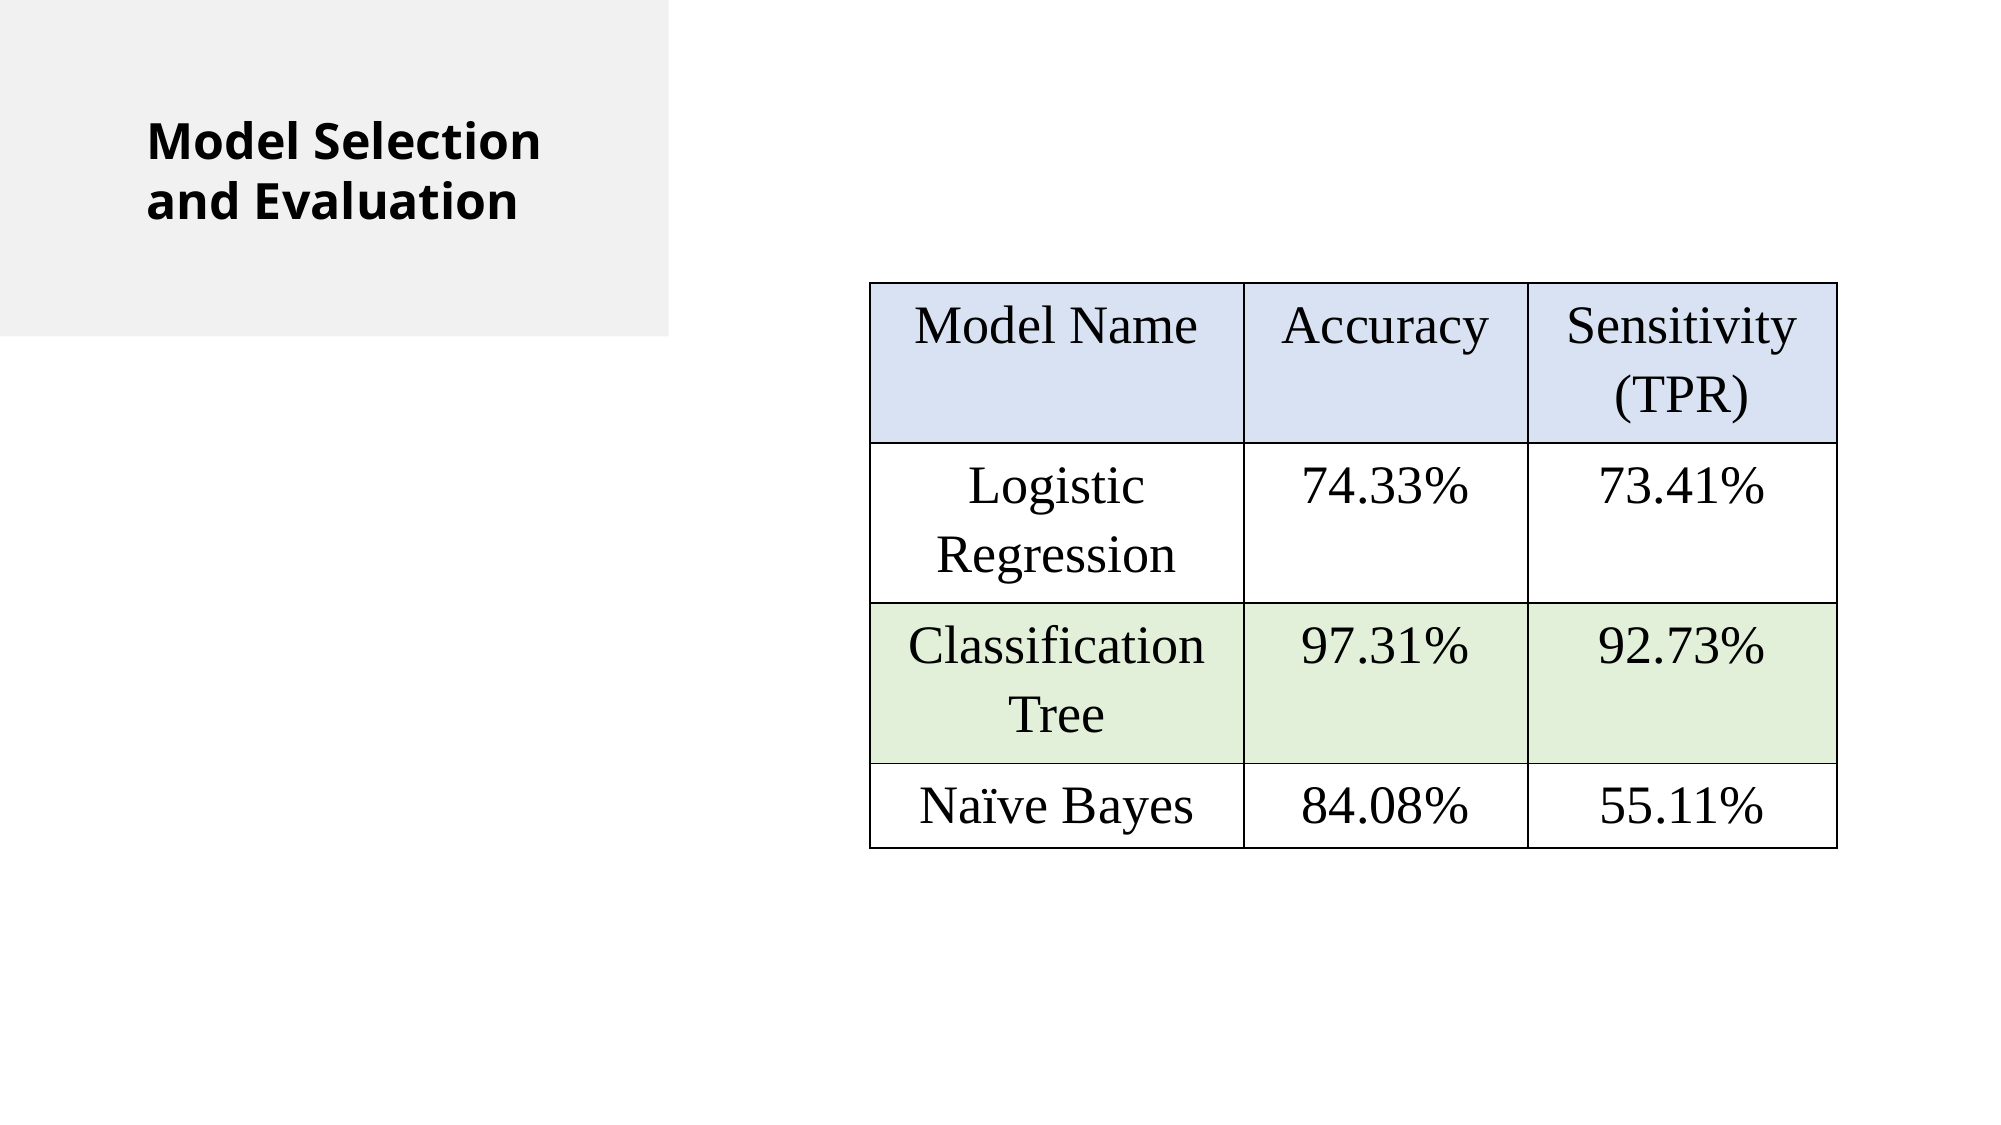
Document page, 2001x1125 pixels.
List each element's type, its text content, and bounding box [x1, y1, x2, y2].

table_cell 74.33% [1245, 444, 1527, 602]
table_cell Naïve Bayes [871, 764, 1243, 847]
table_cell 92.73% [1529, 604, 1836, 763]
table_cell 55.11% [1529, 764, 1836, 847]
table_cell 84.08% [1245, 764, 1527, 847]
table_header Sensitivity (TPR) [1529, 284, 1836, 442]
table_cell 97.31% [1245, 604, 1527, 763]
table_header Model Name [871, 284, 1243, 442]
table_cell Classification Tree [871, 604, 1243, 763]
text_box [0, 0, 670, 338]
table_cell Logistic Regression [871, 444, 1243, 602]
table_header Accuracy [1245, 284, 1527, 442]
title Model Selection and Evaluation [131, 59, 602, 281]
text_box [0, 0, 2000, 1125]
table_cell 73.41% [1529, 444, 1836, 602]
